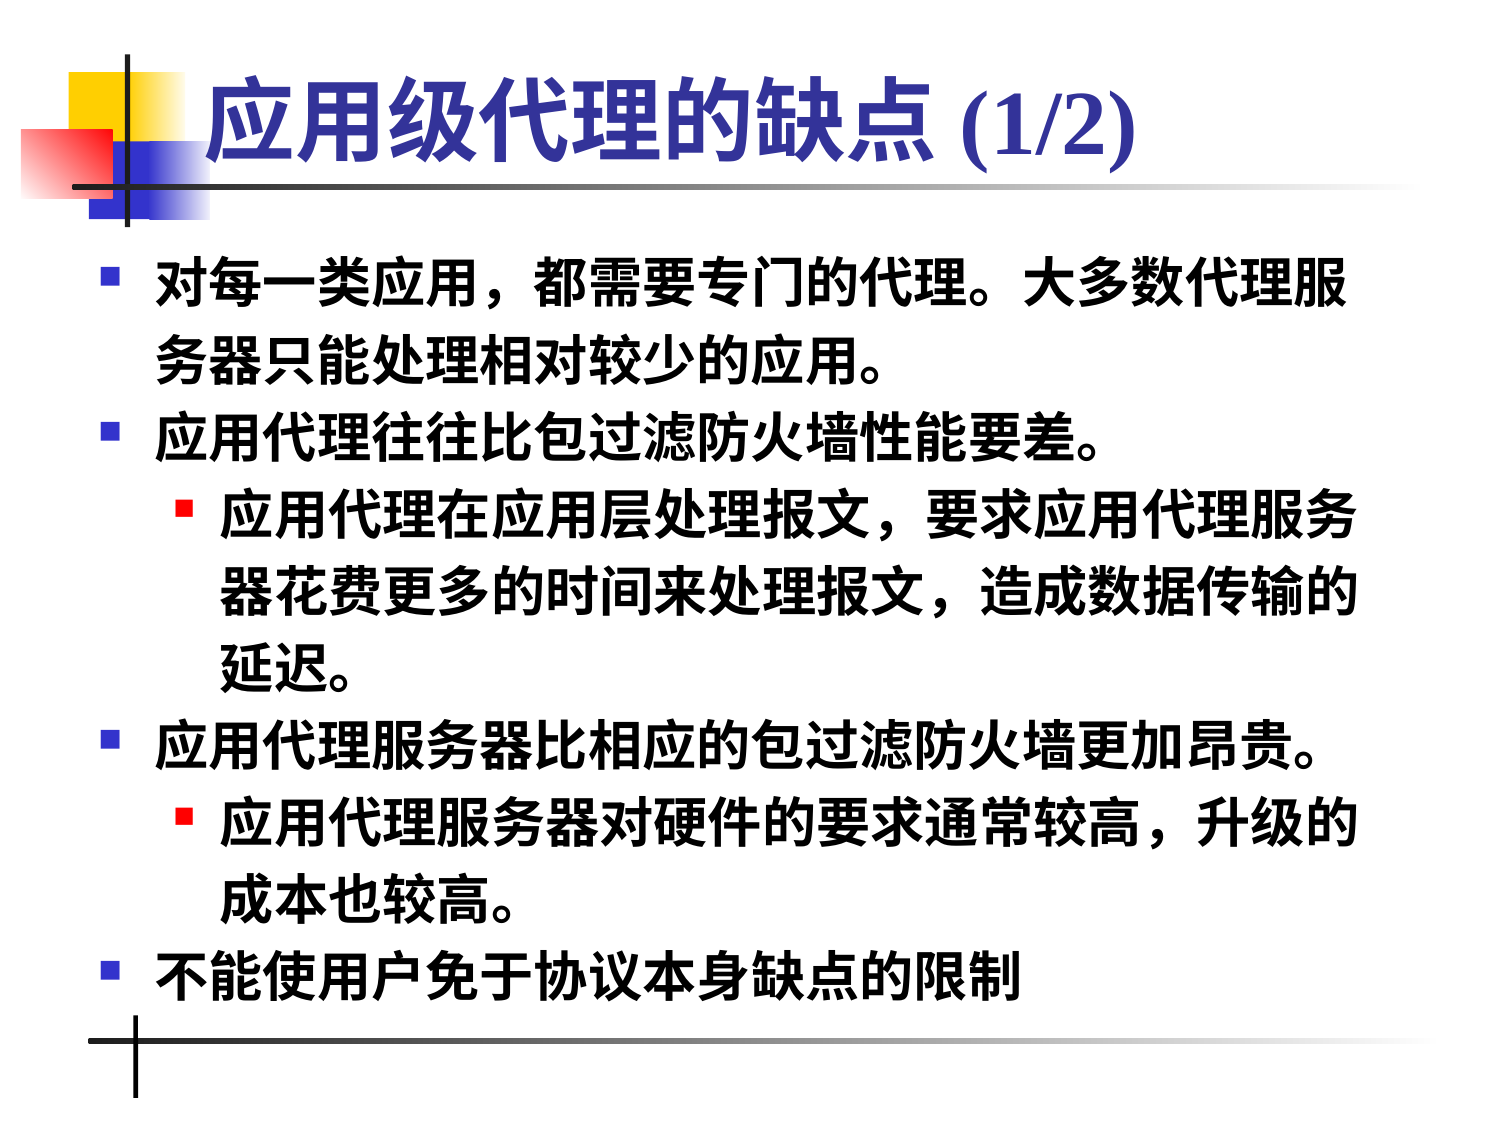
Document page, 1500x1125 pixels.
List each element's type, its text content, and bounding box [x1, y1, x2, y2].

list 对每一类应用，都需要专门的代理。大多数代理服务器只能处理相对较少的应用。 应用代理往往比包过滤防火墙性能要差。 应用代理在应用层处理报文，要求应用代理服务器花费更多的时间来处理报文，造成数据传输的延迟。 应用代理服务器比相应的包过滤防火墙更加昂贵。 应用代理服务器对硬件的要求通常较高，升级的成本也较高。 不能使用户免于协议本身缺点的限制 [82, 228, 1416, 1039]
title 应用级代理的缺点(1/2) [188, 23, 1468, 181]
